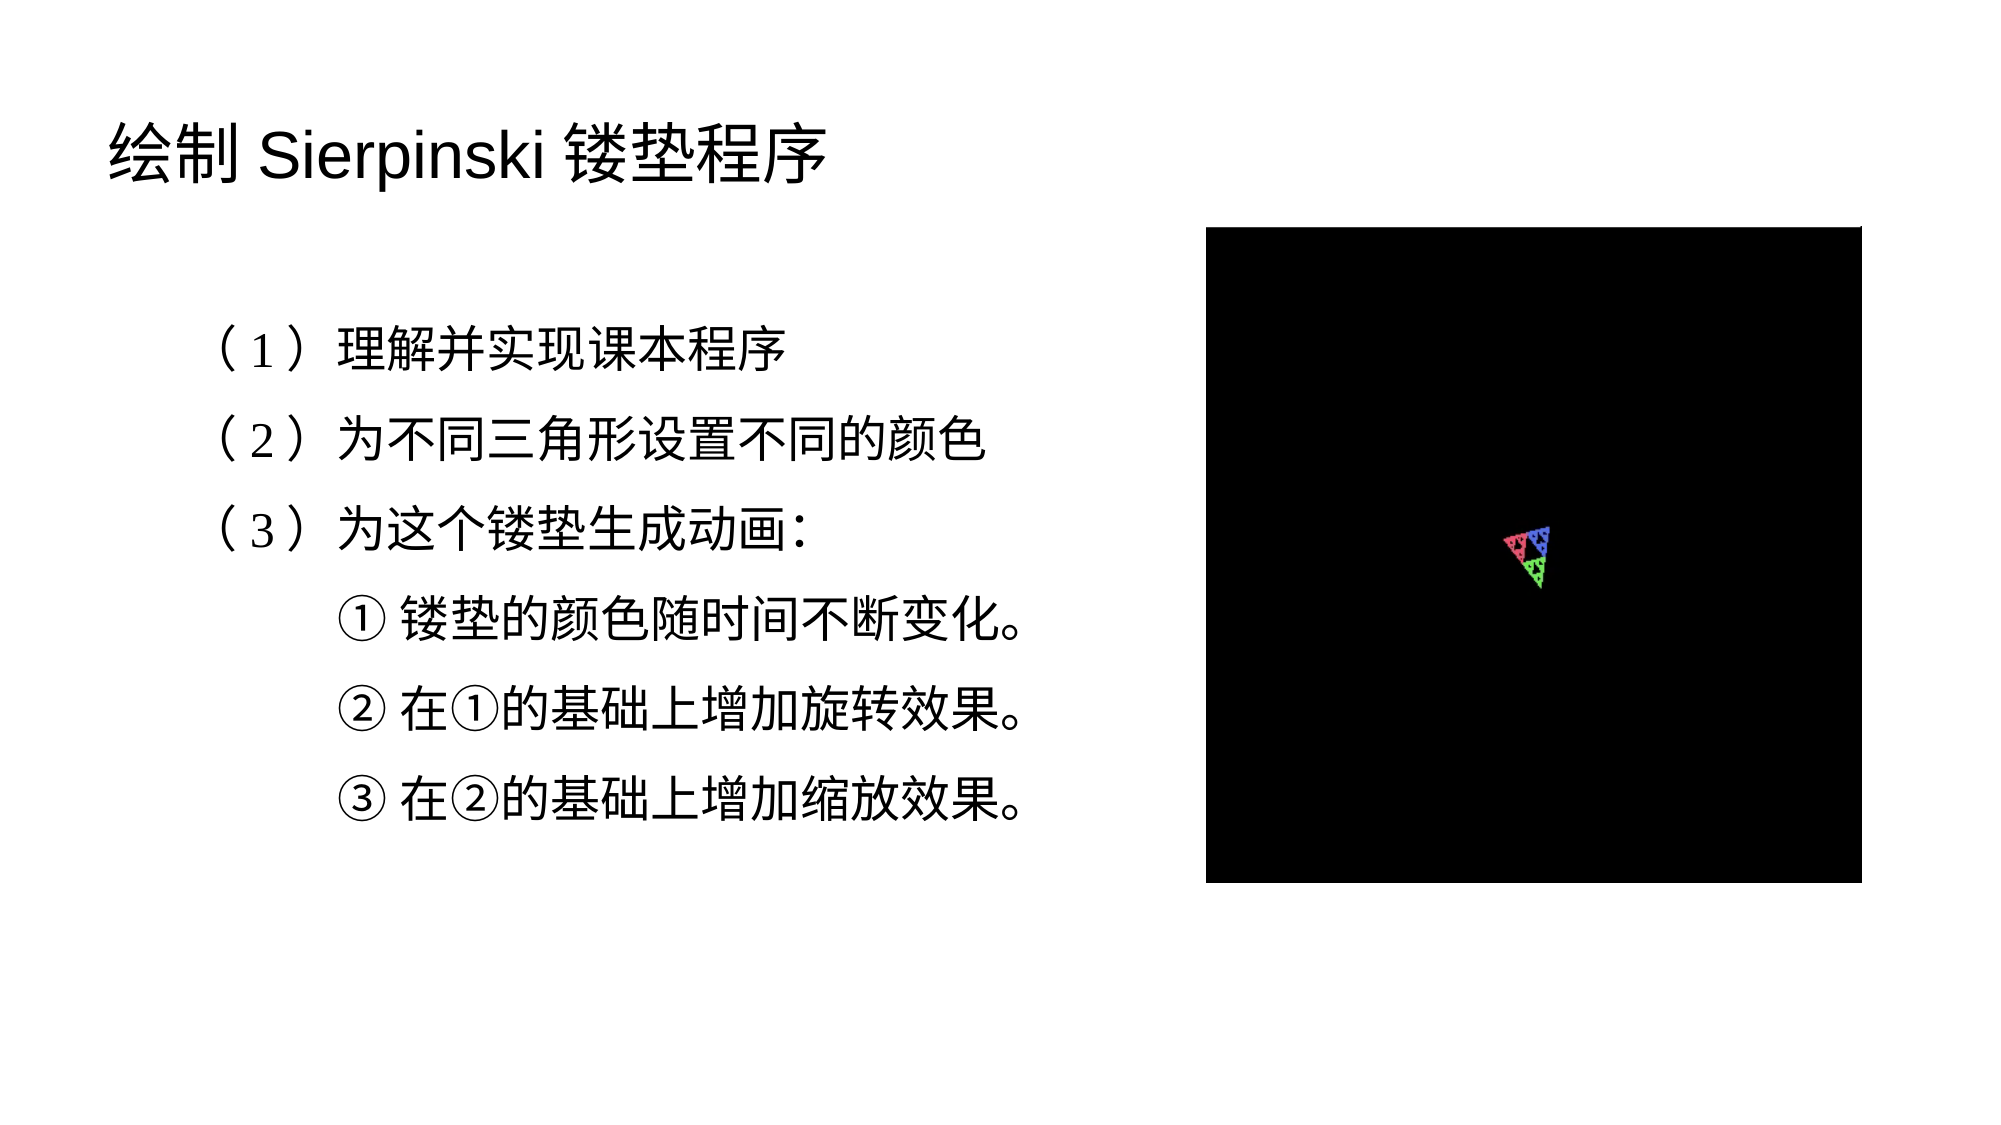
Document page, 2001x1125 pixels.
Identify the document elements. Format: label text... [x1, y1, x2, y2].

text_box 绘制Sierpinski镂垫程序 [93, 104, 1234, 200]
text_box （1）理解并实现课本程序 （2）为不同三角形设置不同的颜色 （3）为这个镂垫生成动画： ①镂垫的颜色随时间不断变化。 ②在①的基础上增加旋转效果。 ③在②的基础上增加缩放效果。 [173, 280, 1205, 835]
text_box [1205, 226, 1863, 884]
